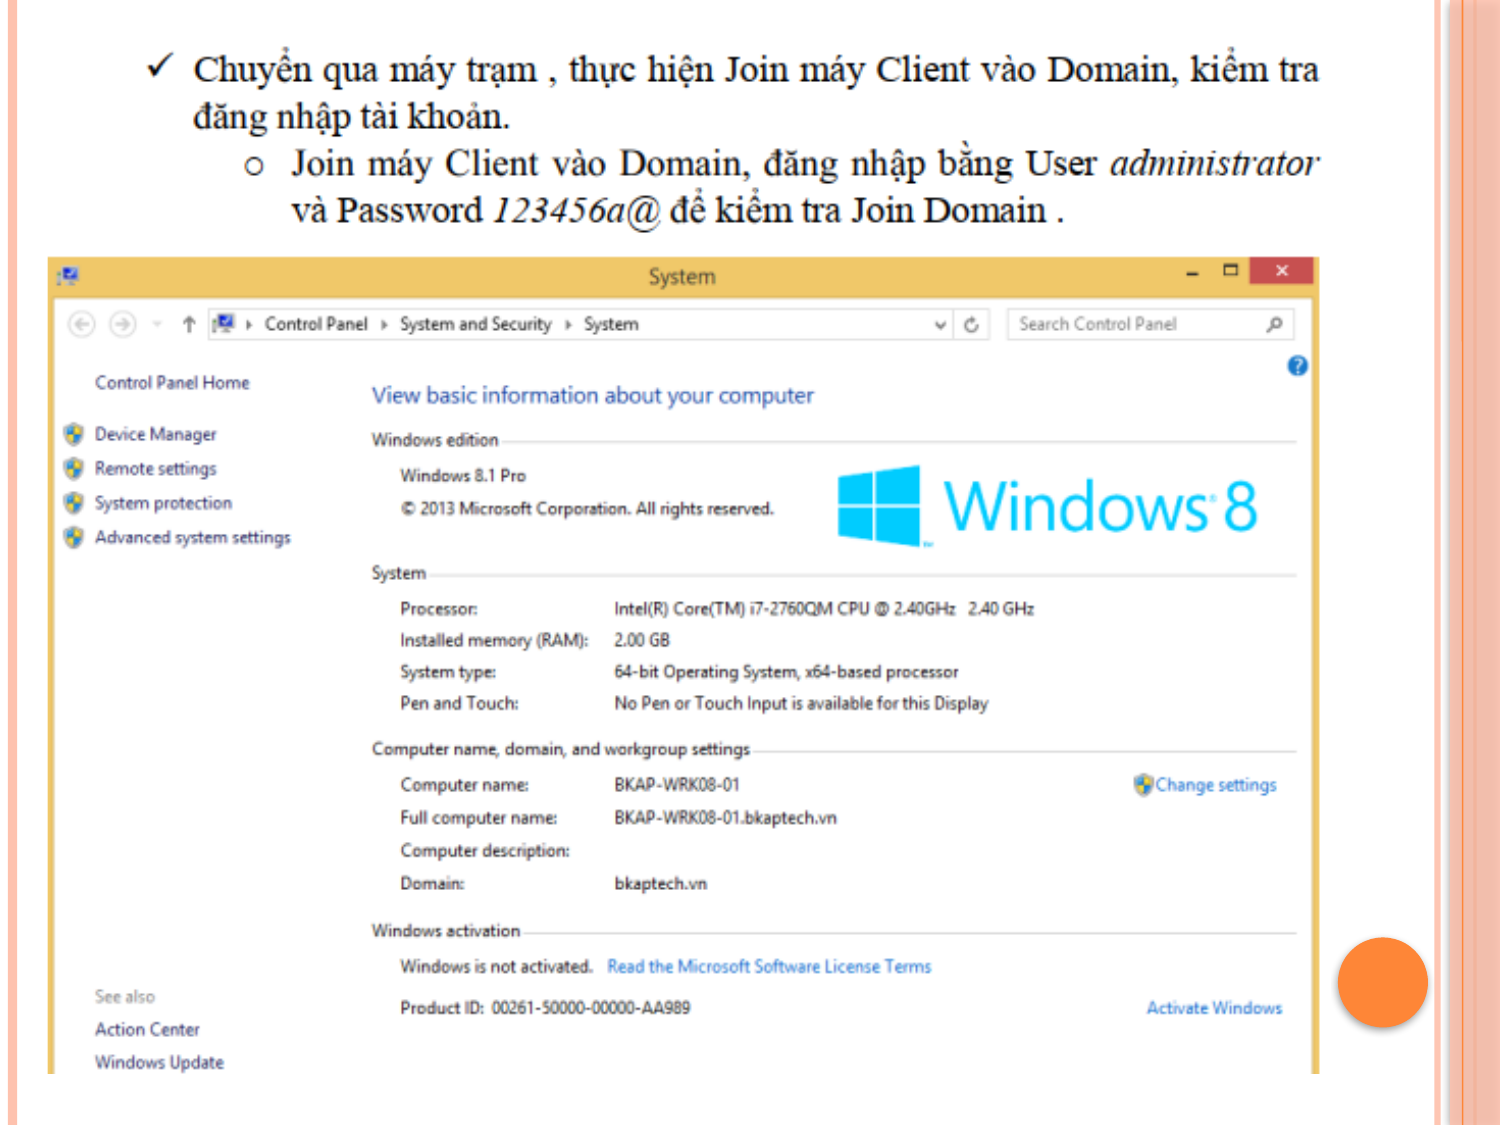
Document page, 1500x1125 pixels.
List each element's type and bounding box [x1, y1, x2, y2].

picture [47, 44, 1332, 1075]
